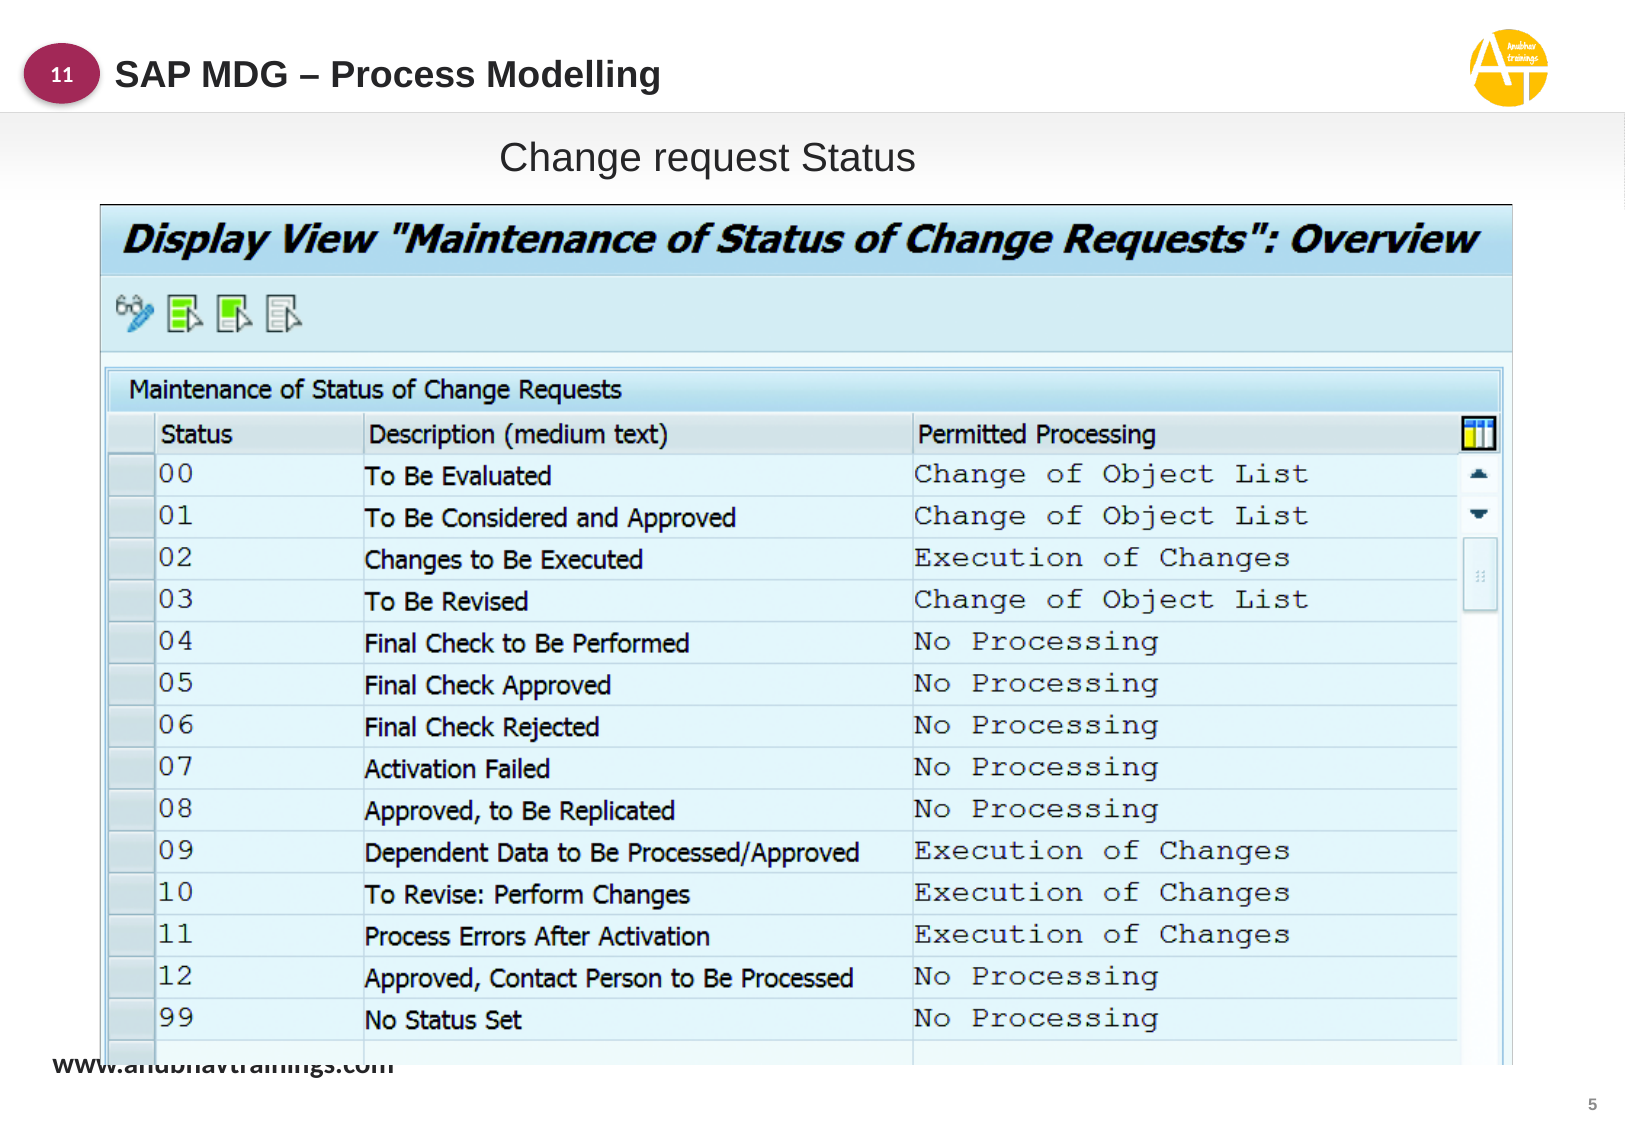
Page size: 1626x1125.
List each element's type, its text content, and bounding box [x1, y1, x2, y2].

title Change request Status [64, 128, 1350, 319]
text_box SAP MDG – Process Modelling [99, 42, 1438, 103]
picture [1462, 24, 1552, 112]
picture [0, 113, 1625, 1066]
text_box 11 [23, 42, 99, 105]
